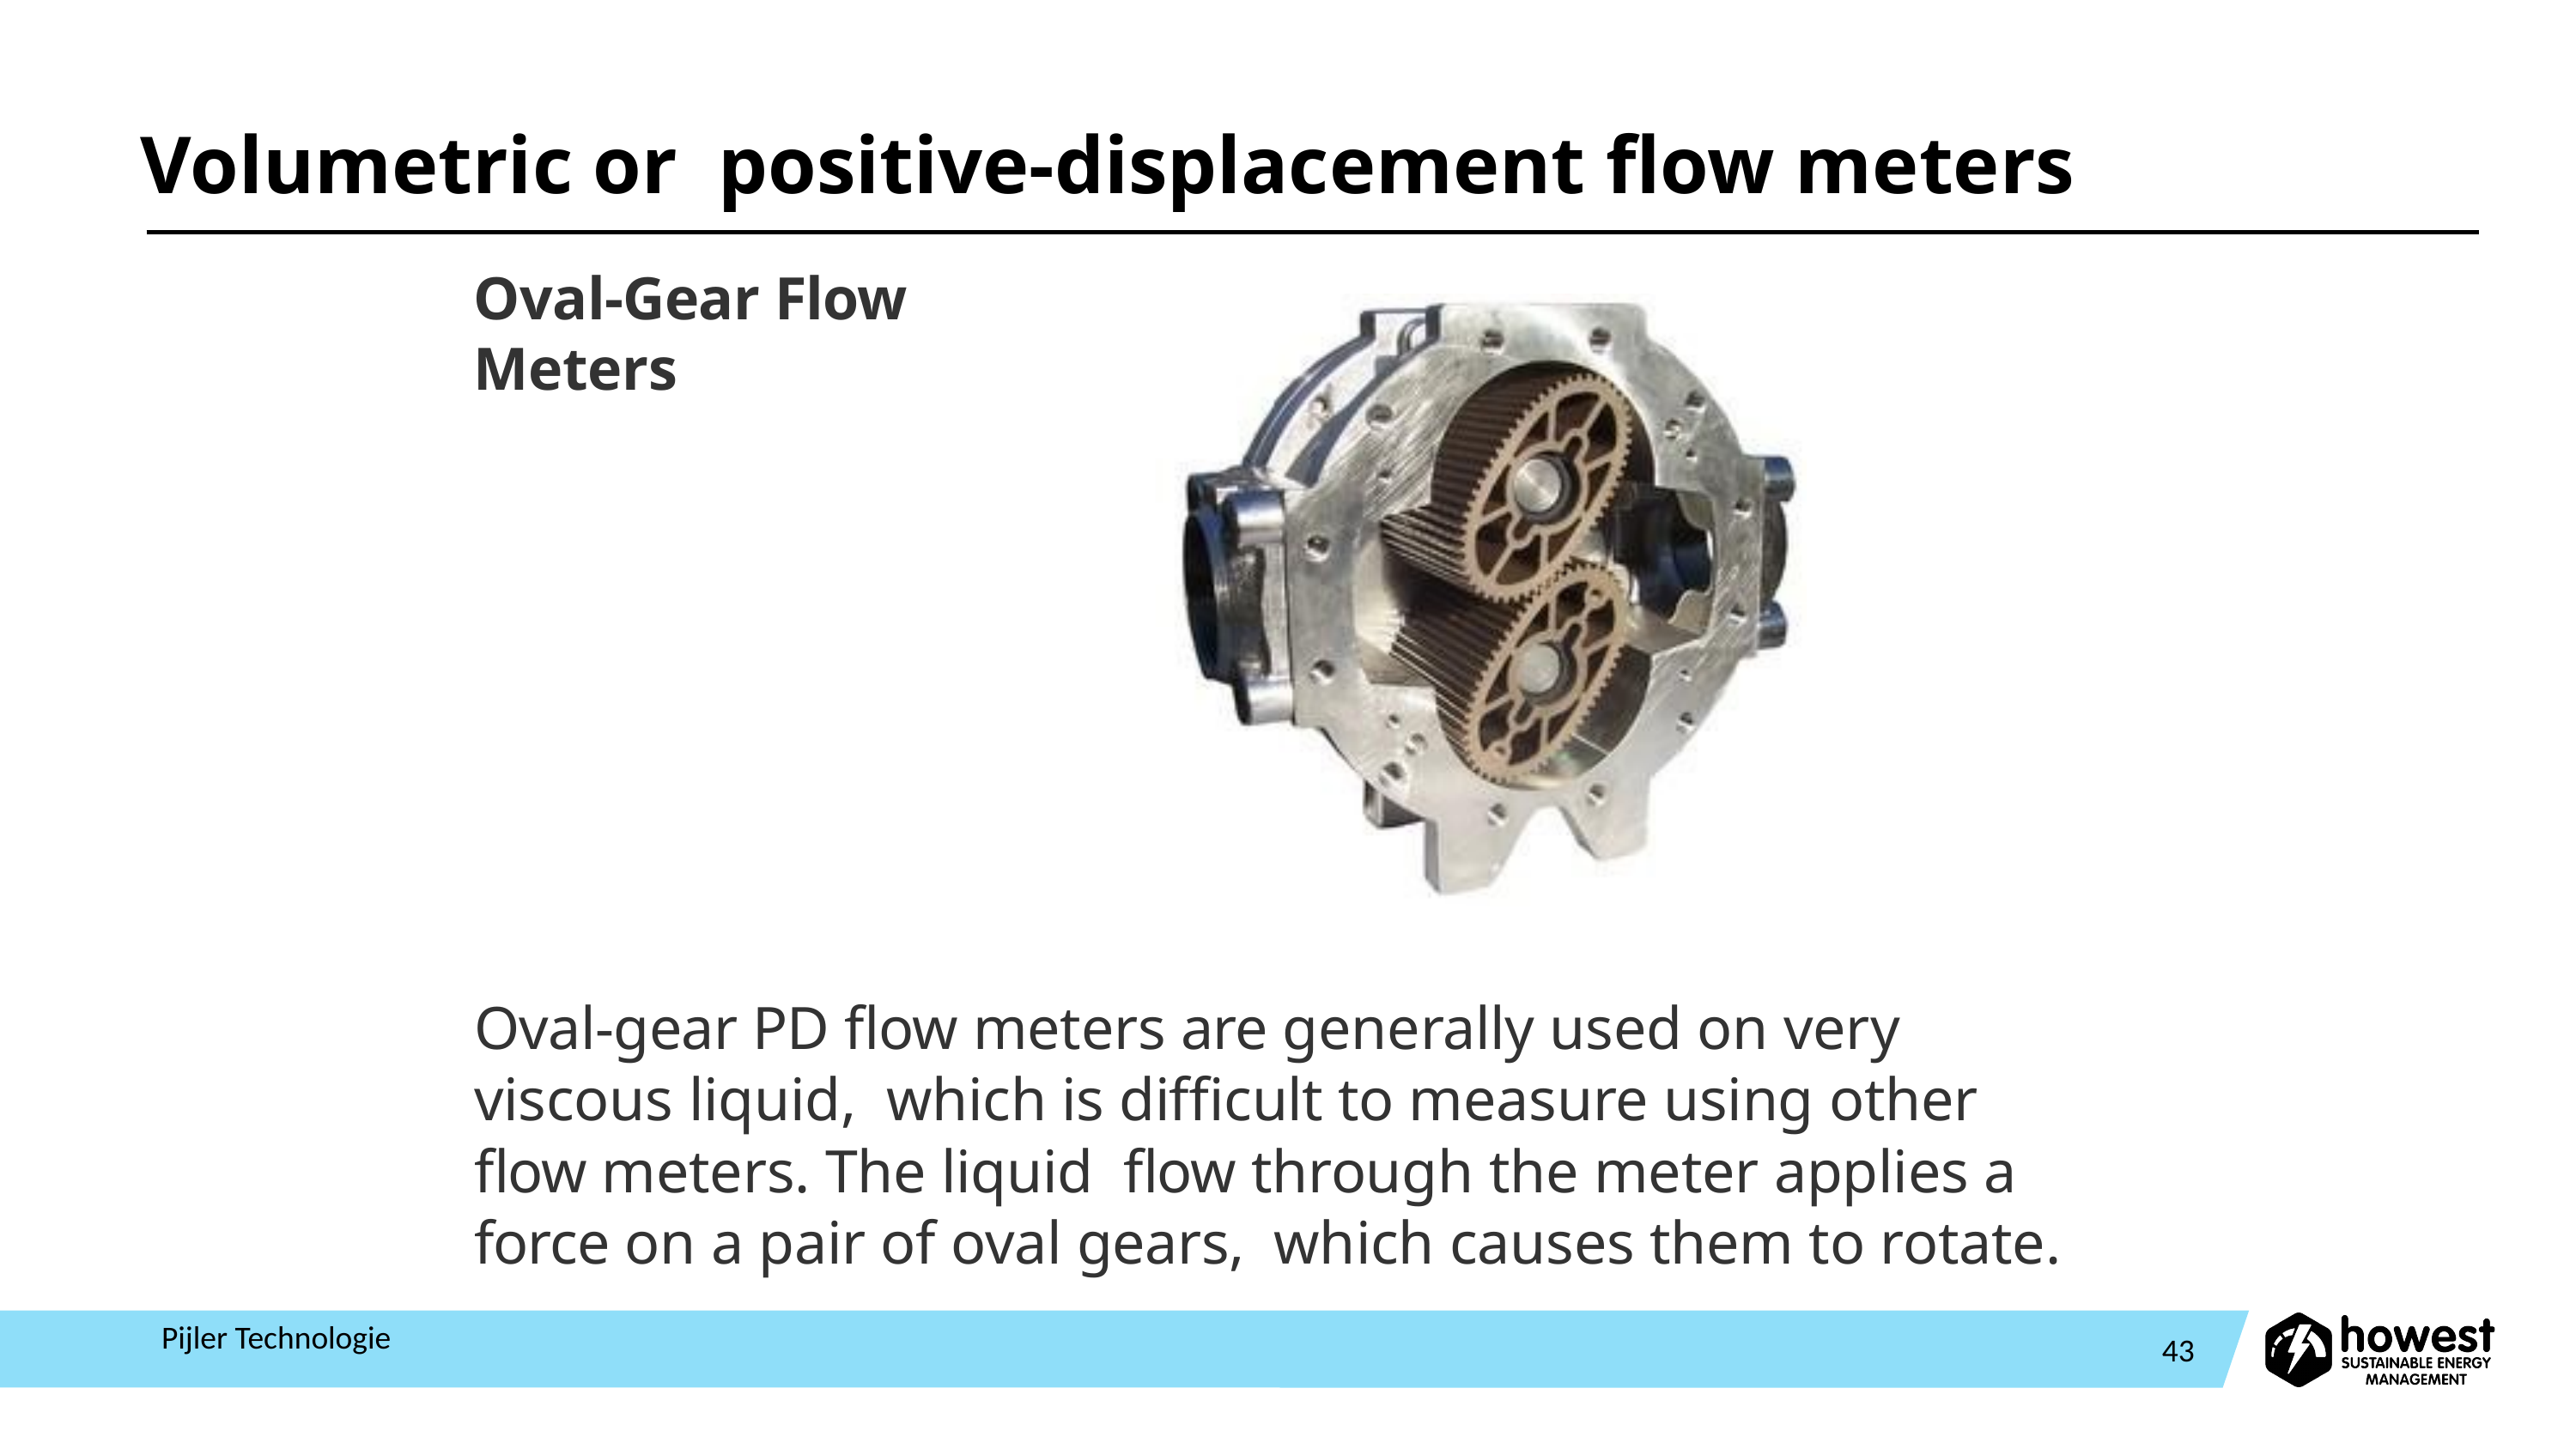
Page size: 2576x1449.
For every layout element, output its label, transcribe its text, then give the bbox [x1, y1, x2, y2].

picture [2265, 1313, 2495, 1387]
text_box [1155, 294, 1807, 906]
text_box Oval-Gear Flow Meters [468, 256, 1095, 402]
title Volumetric or positive-displacement flow meters [140, 124, 2476, 215]
slide_number 43 [1676, 1310, 2208, 1388]
text_box Pijler Technologie [149, 1310, 729, 1388]
text_box Oval-gear PD flow meters are generally used on very viscous liquid, which is difficult to measure using other flow meters. The liquid flow through the meter applies a force on a pair of oval gears, which causes them to rotate. [468, 986, 2108, 1276]
